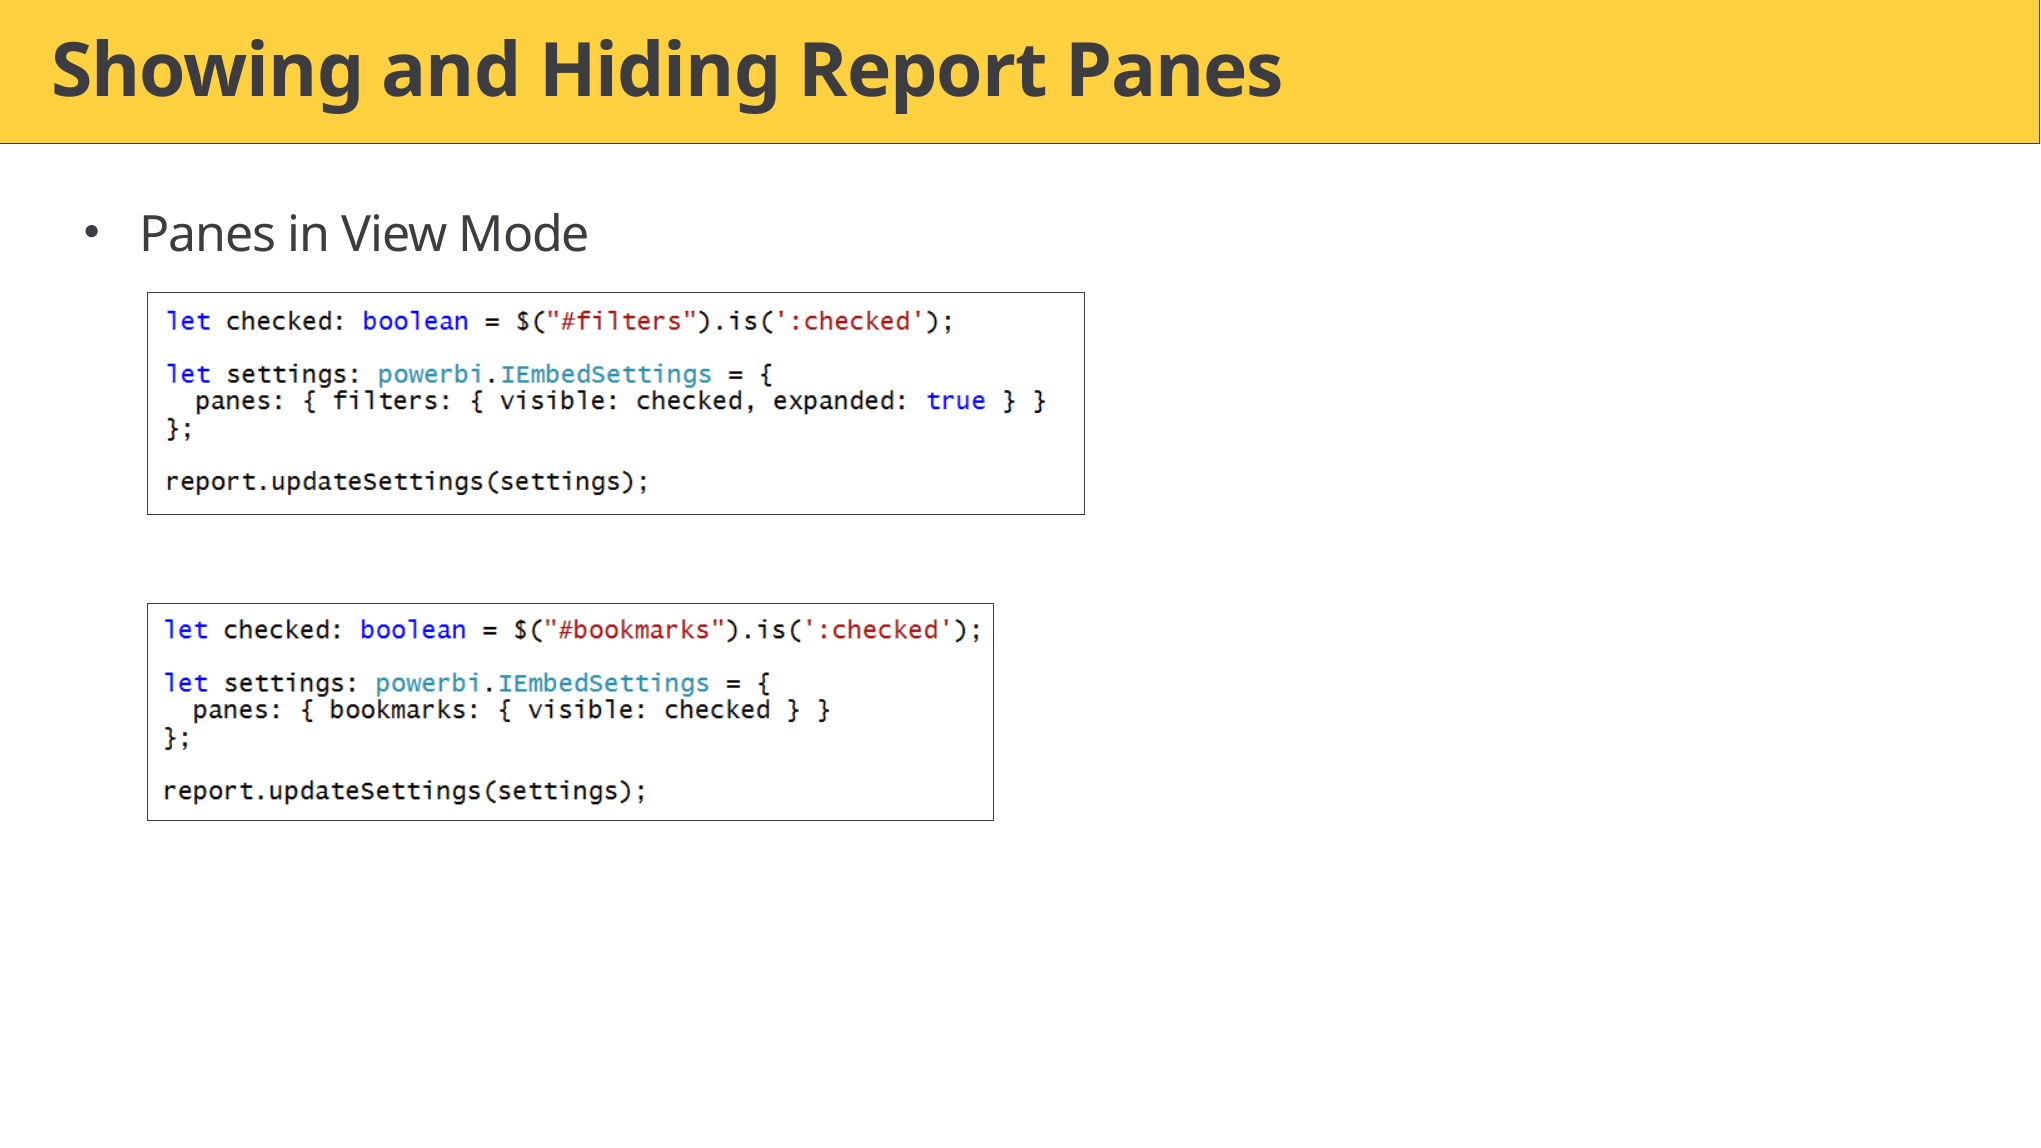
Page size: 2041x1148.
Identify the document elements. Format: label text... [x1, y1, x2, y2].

picture [146, 603, 994, 822]
title Showing and Hiding Report Panes [51, 31, 1988, 195]
list Panes in View Mode [83, 201, 1988, 262]
picture [146, 292, 1085, 515]
